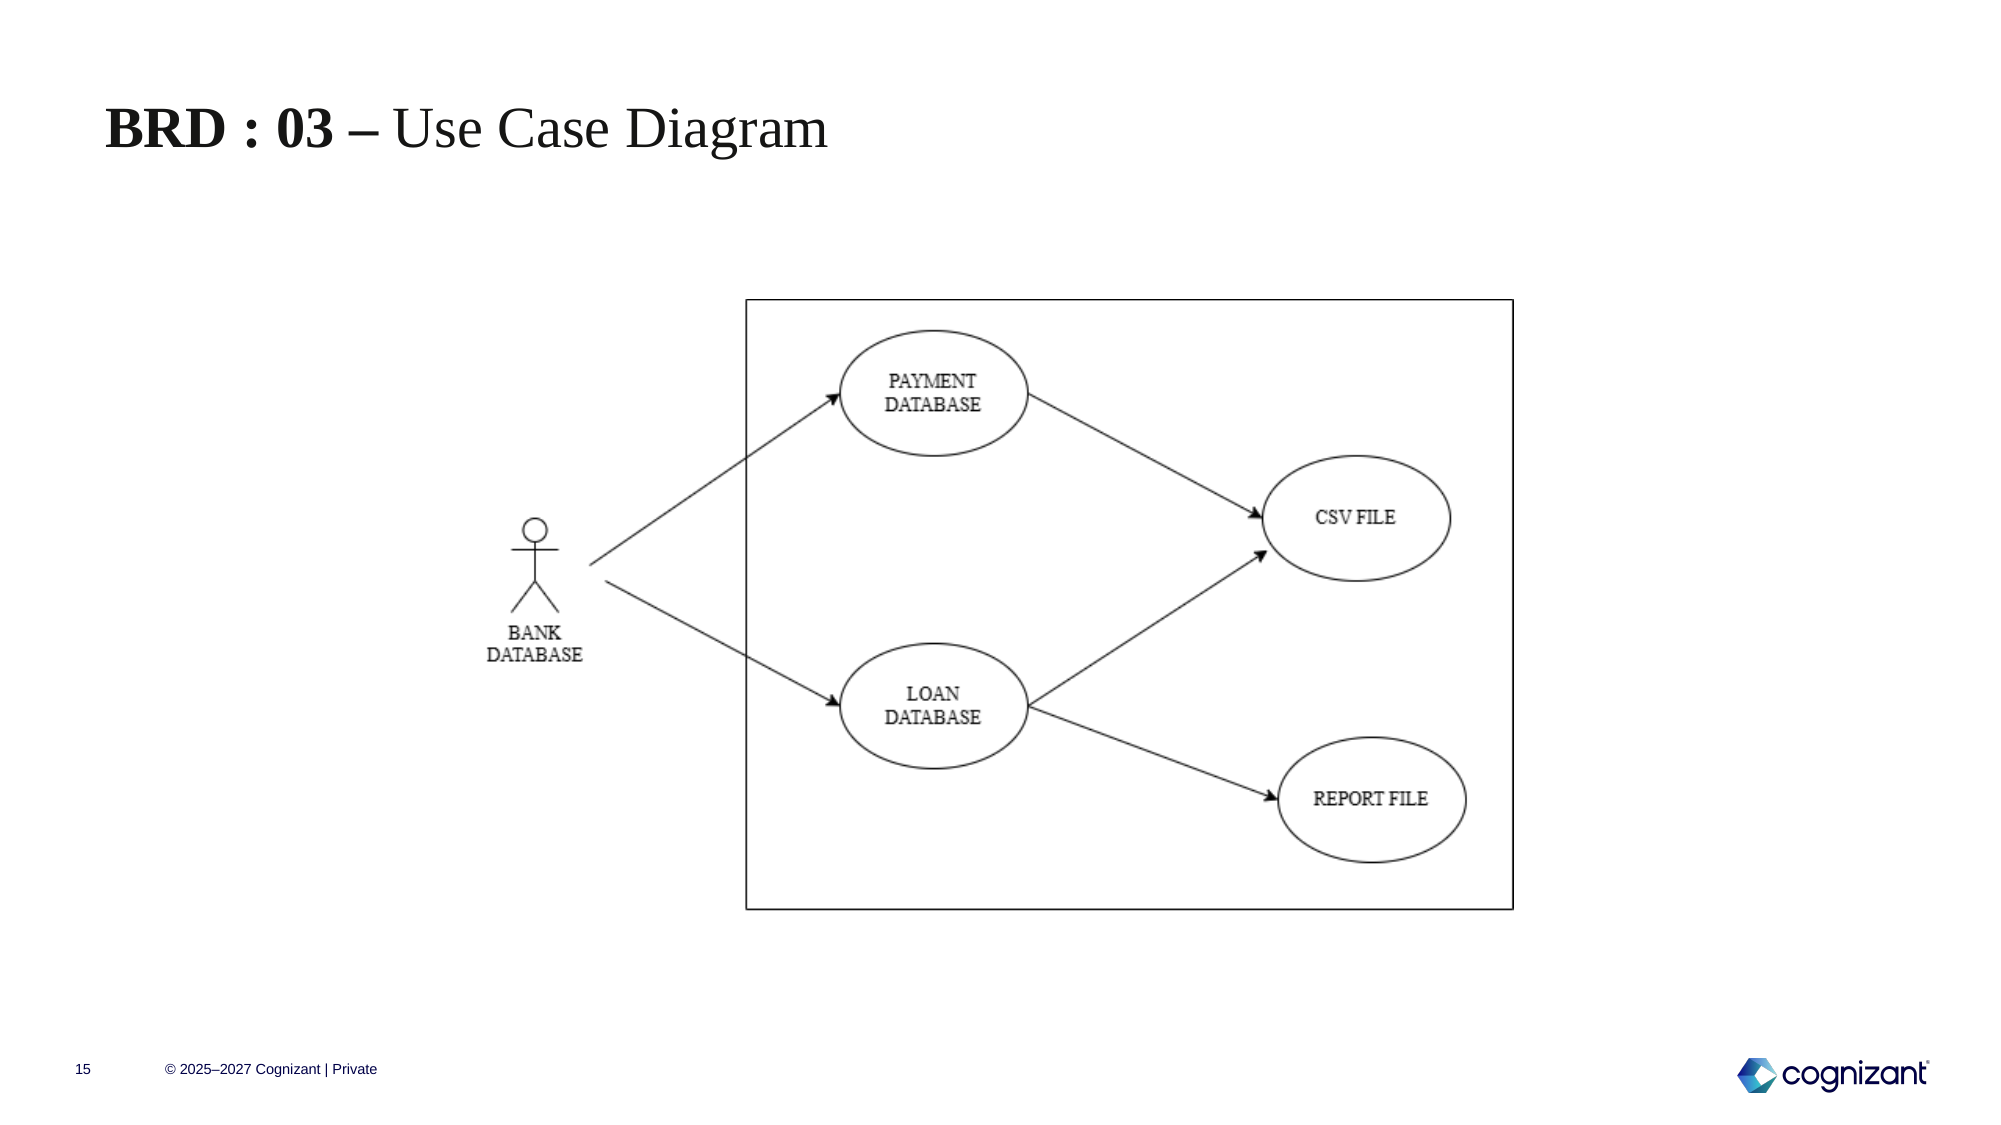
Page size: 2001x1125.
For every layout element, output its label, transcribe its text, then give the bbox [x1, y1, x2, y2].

picture [486, 298, 1514, 913]
footer © 2025–2027 Cognizant | Private [165, 1050, 456, 1088]
text_box BRD : 03 – Use Case Diagram [105, 97, 1971, 161]
slide_number 15 [75, 1050, 135, 1088]
picture [1737, 1058, 1930, 1093]
